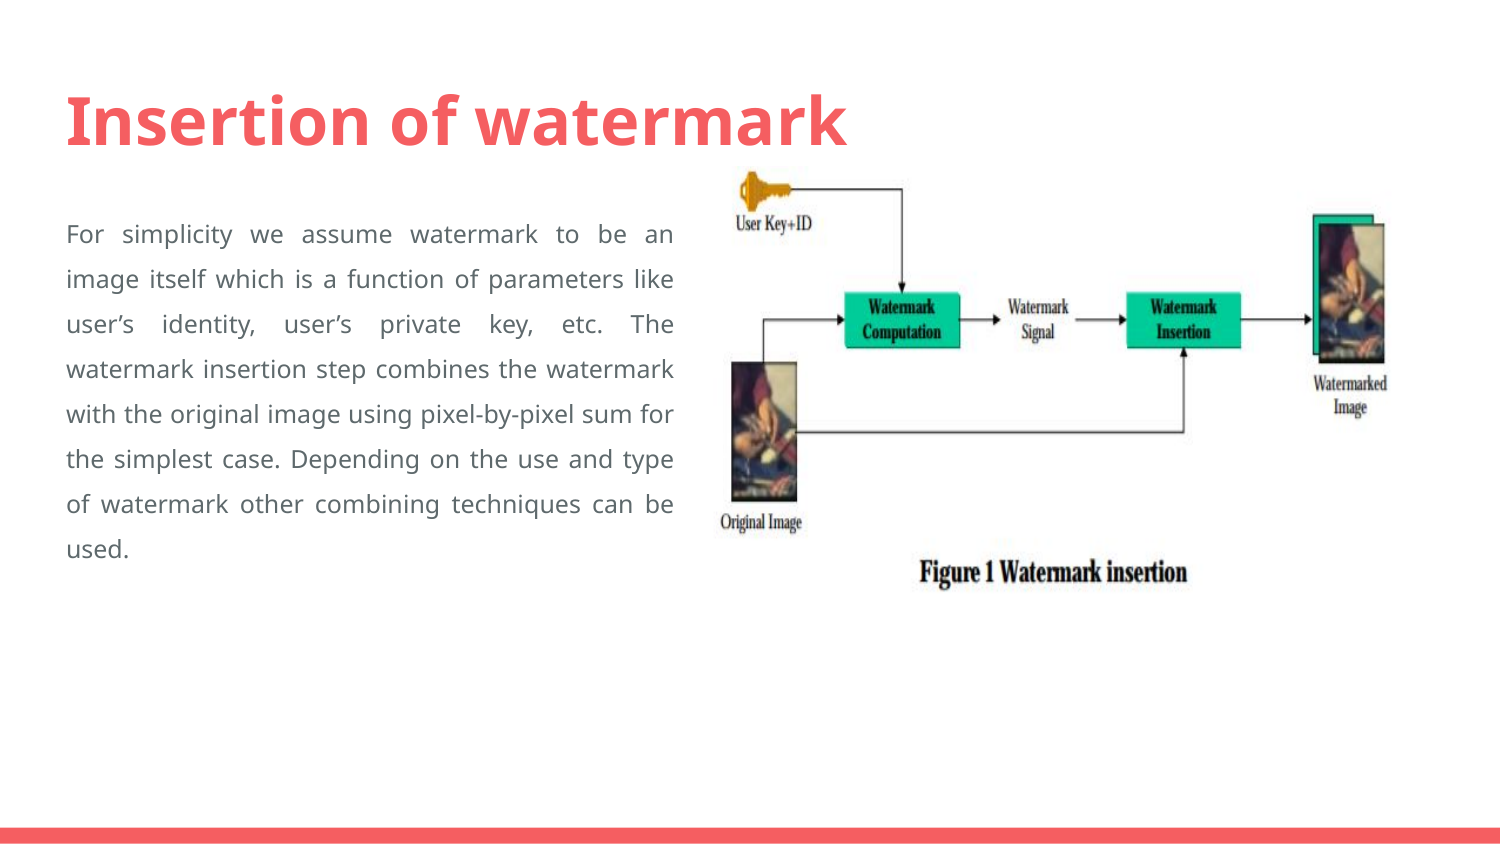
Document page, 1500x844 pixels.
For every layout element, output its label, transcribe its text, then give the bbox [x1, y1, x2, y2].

title Insertion of watermark [51, 64, 1449, 167]
picture [695, 166, 1450, 632]
list For simplicity we assume watermark to be an image itself which is a function of parameters like user’s identity, user’s private key, etc. The watermark insertion step combines the watermark with the original image using pixel-by-pixel sum for the simplest case. Depending on the use and type of watermark other combining techniques can be used. [51, 189, 1449, 750]
